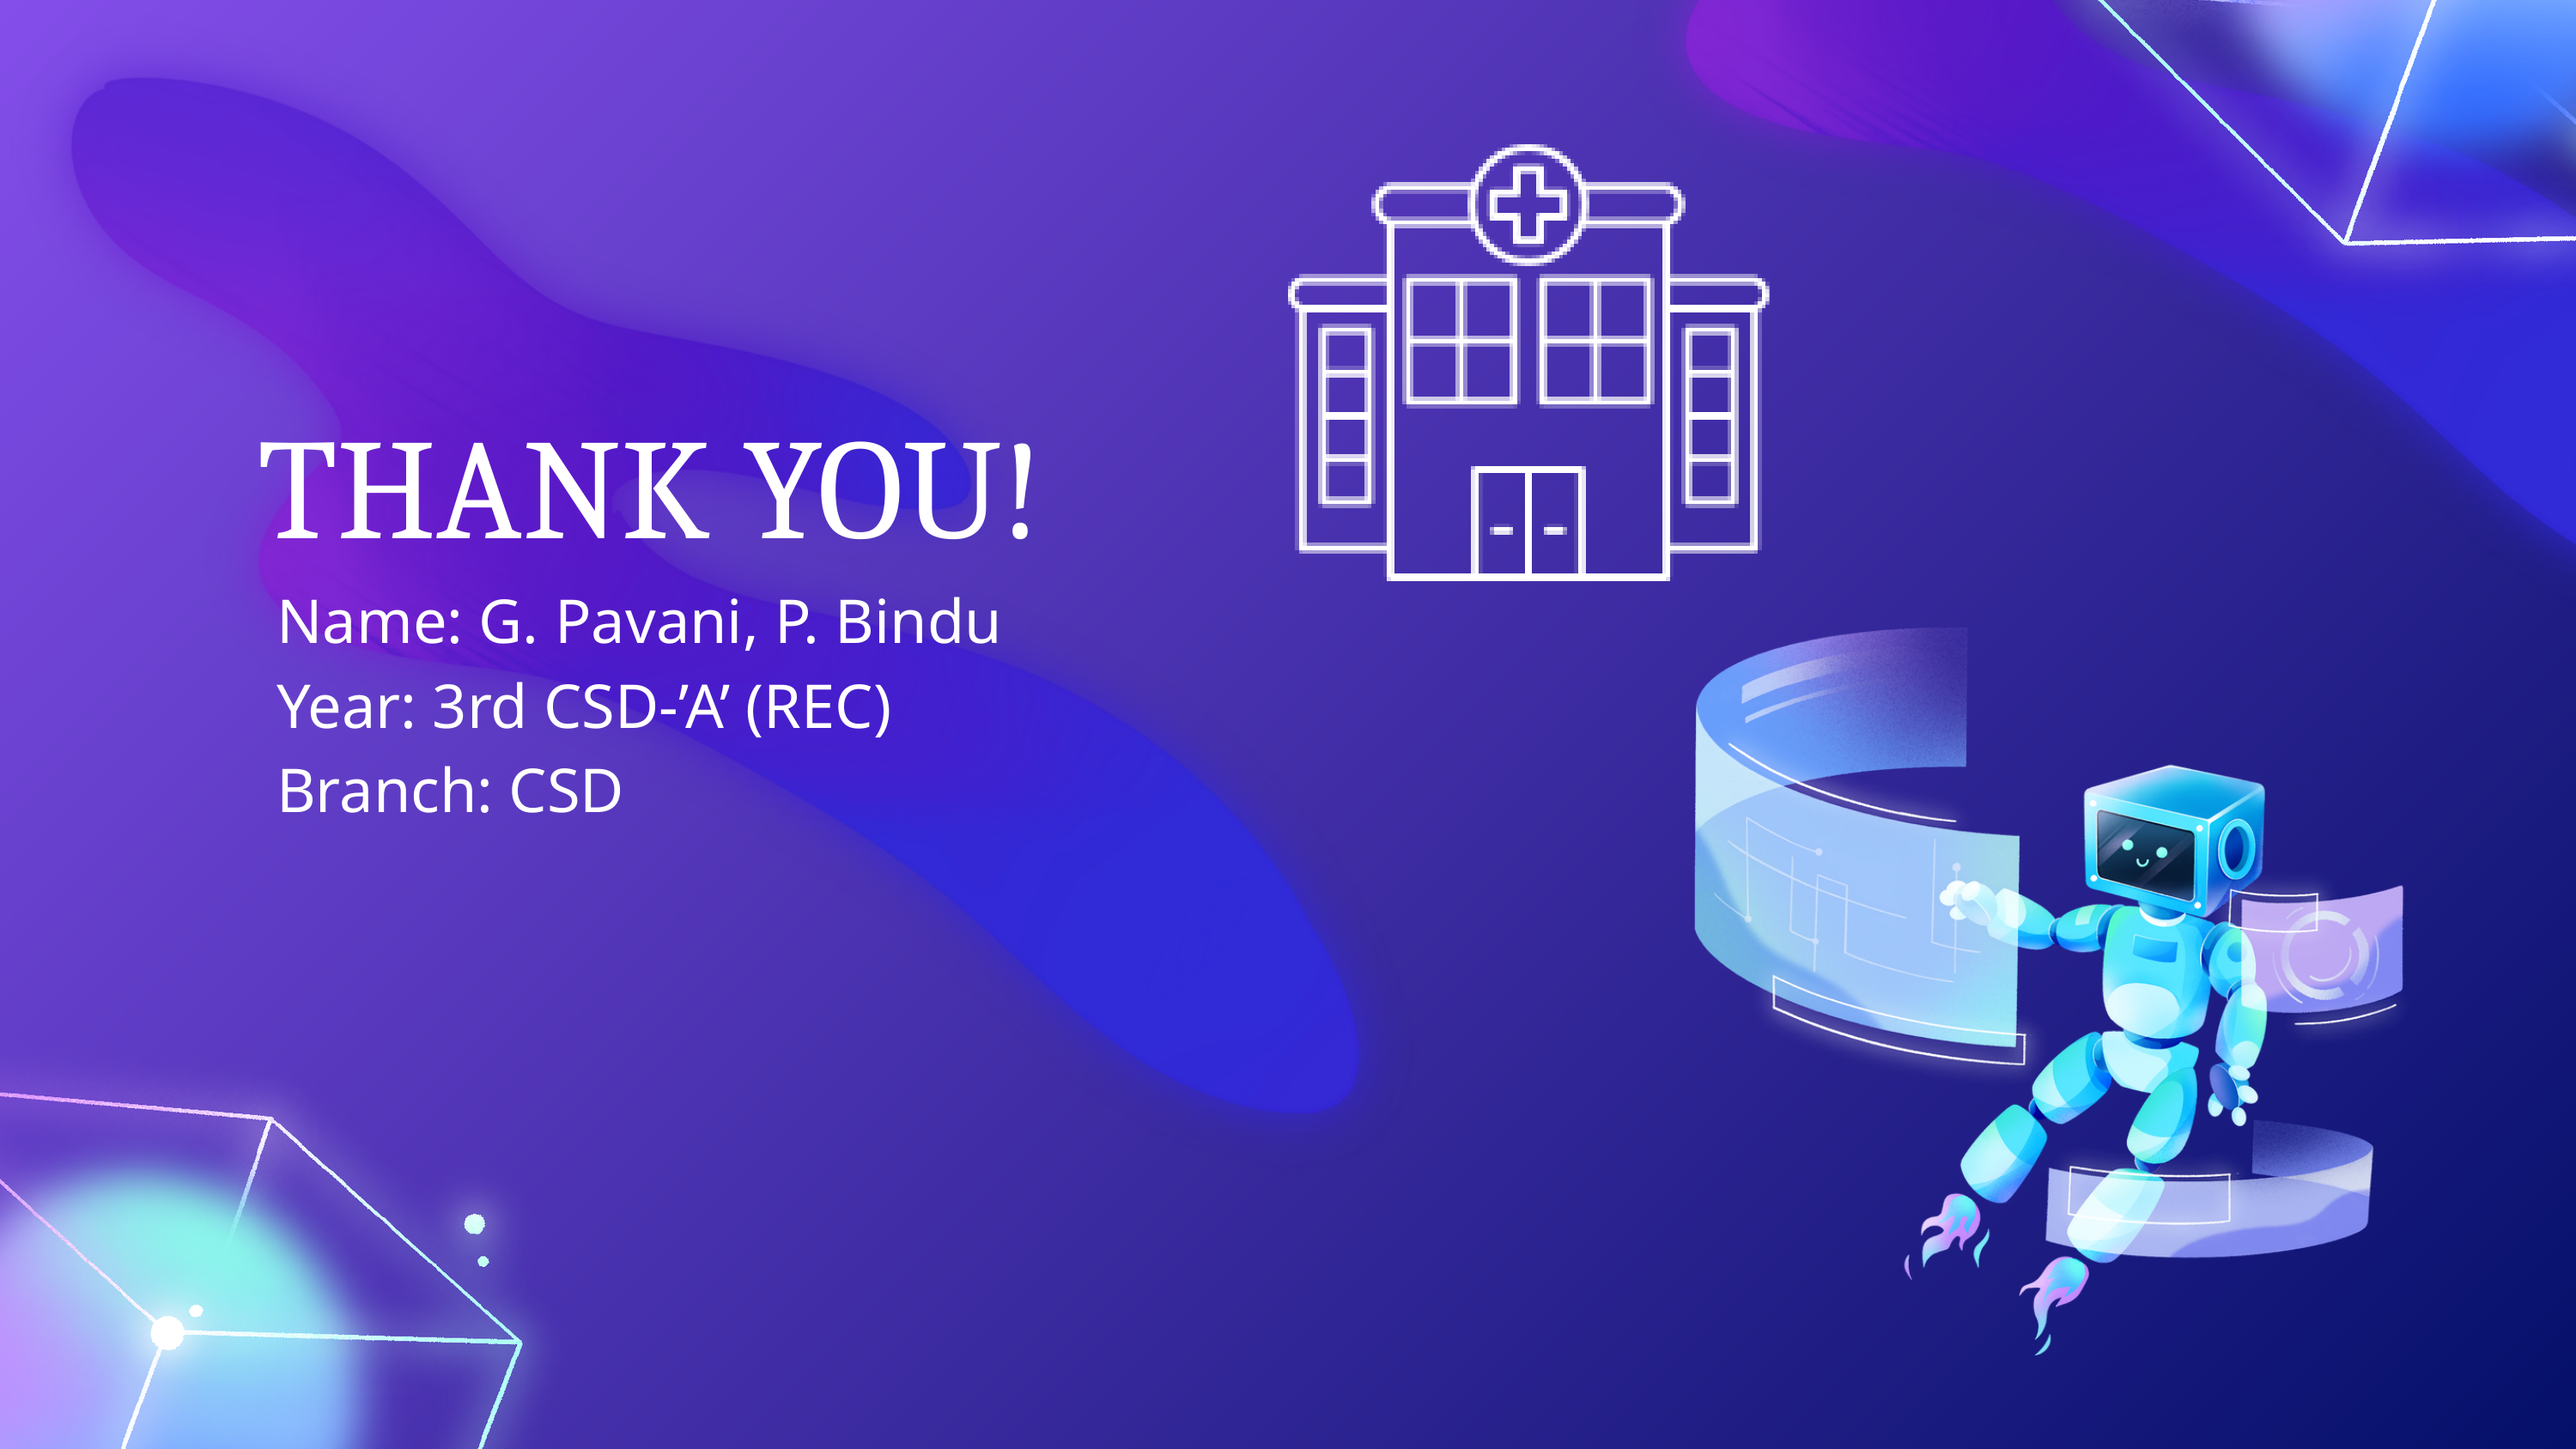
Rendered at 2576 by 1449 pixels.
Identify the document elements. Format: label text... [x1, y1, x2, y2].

text_box [1288, 144, 1770, 581]
text_box [1694, 627, 2415, 1355]
text_box [2038, 0, 2576, 300]
text_box Name: G. Pavani, P. Bindu Year: 3rd CSD-’A’ (REC) Branch: CSD [276, 571, 1089, 825]
text_box [10, 15, 1421, 1175]
text_box THANK YOU! [258, 197, 1288, 568]
text_box [1437, 0, 2576, 654]
text_box [0, 1030, 571, 1449]
